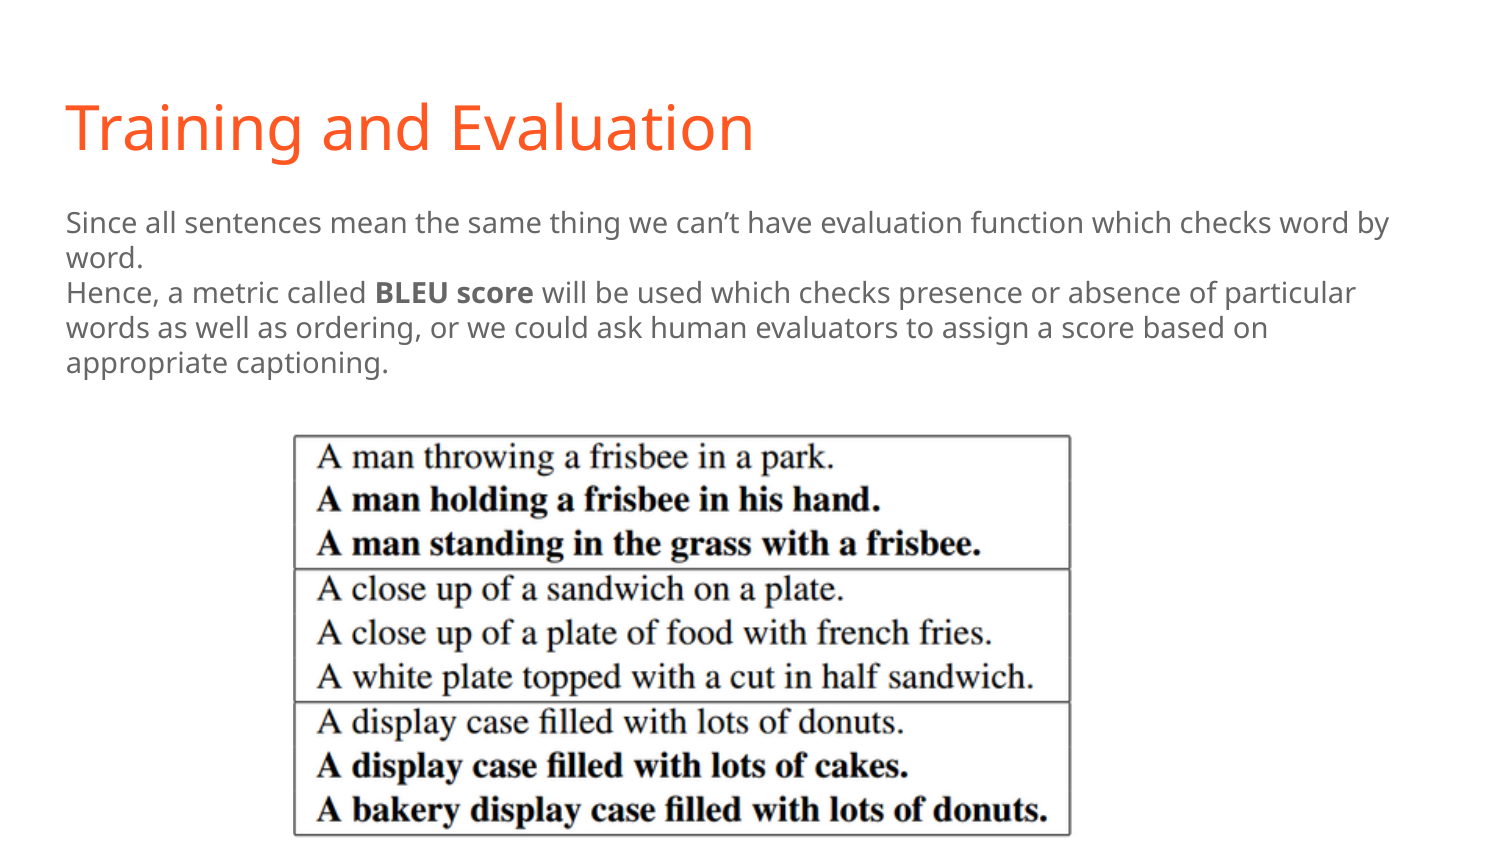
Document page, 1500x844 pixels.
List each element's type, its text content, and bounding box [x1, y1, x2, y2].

text_box Since all sentences mean the same thing we can’t have evaluation function which checks word by word. Hence, a metric called BLEU score will be used which checks presence or absence of particular words as well as ordering, or we could ask human evaluators to assign a score based on appropriate captioning. [51, 189, 1449, 750]
picture [293, 432, 1075, 839]
text_box Training and Evaluation [51, 72, 1449, 167]
